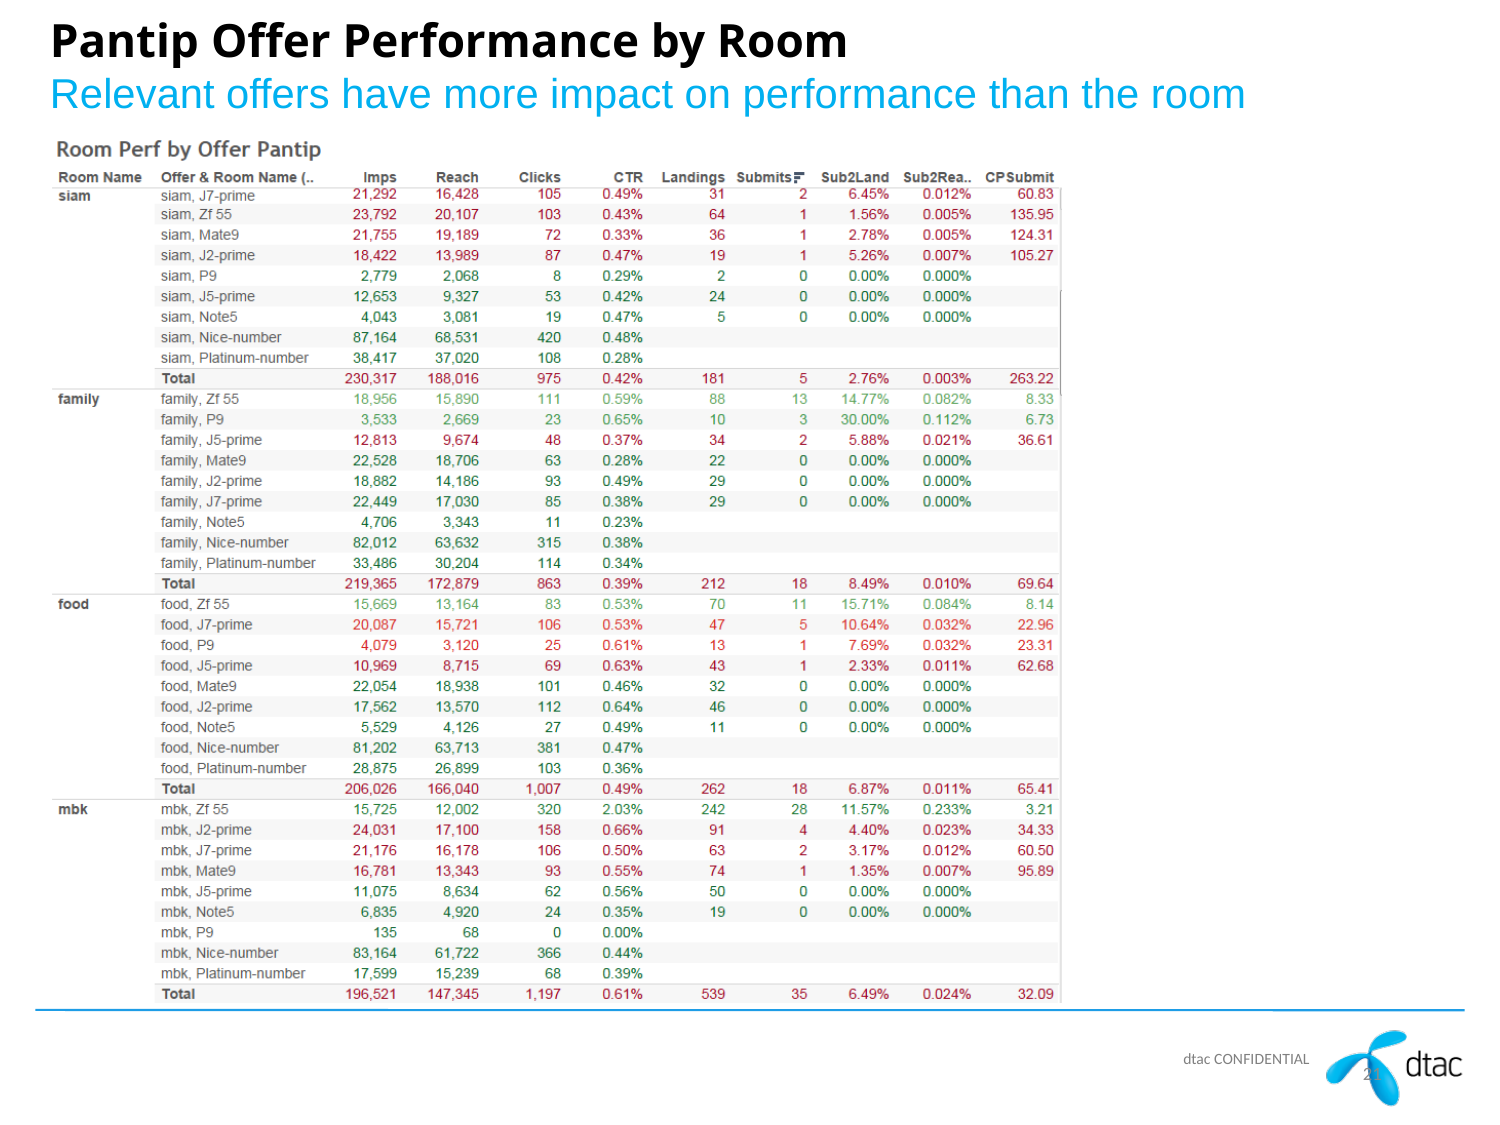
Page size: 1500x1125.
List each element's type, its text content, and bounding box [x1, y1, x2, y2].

text_box Pantip Offer Performance by Room Relevant offers have more impact on performance than the room [49, 11, 1480, 122]
slide_number 21 [1059, 1042, 1397, 1103]
picture [1316, 1019, 1477, 1116]
picture [49, 131, 1062, 1003]
footer dtac CONFIDENTIAL [989, 1032, 1325, 1085]
